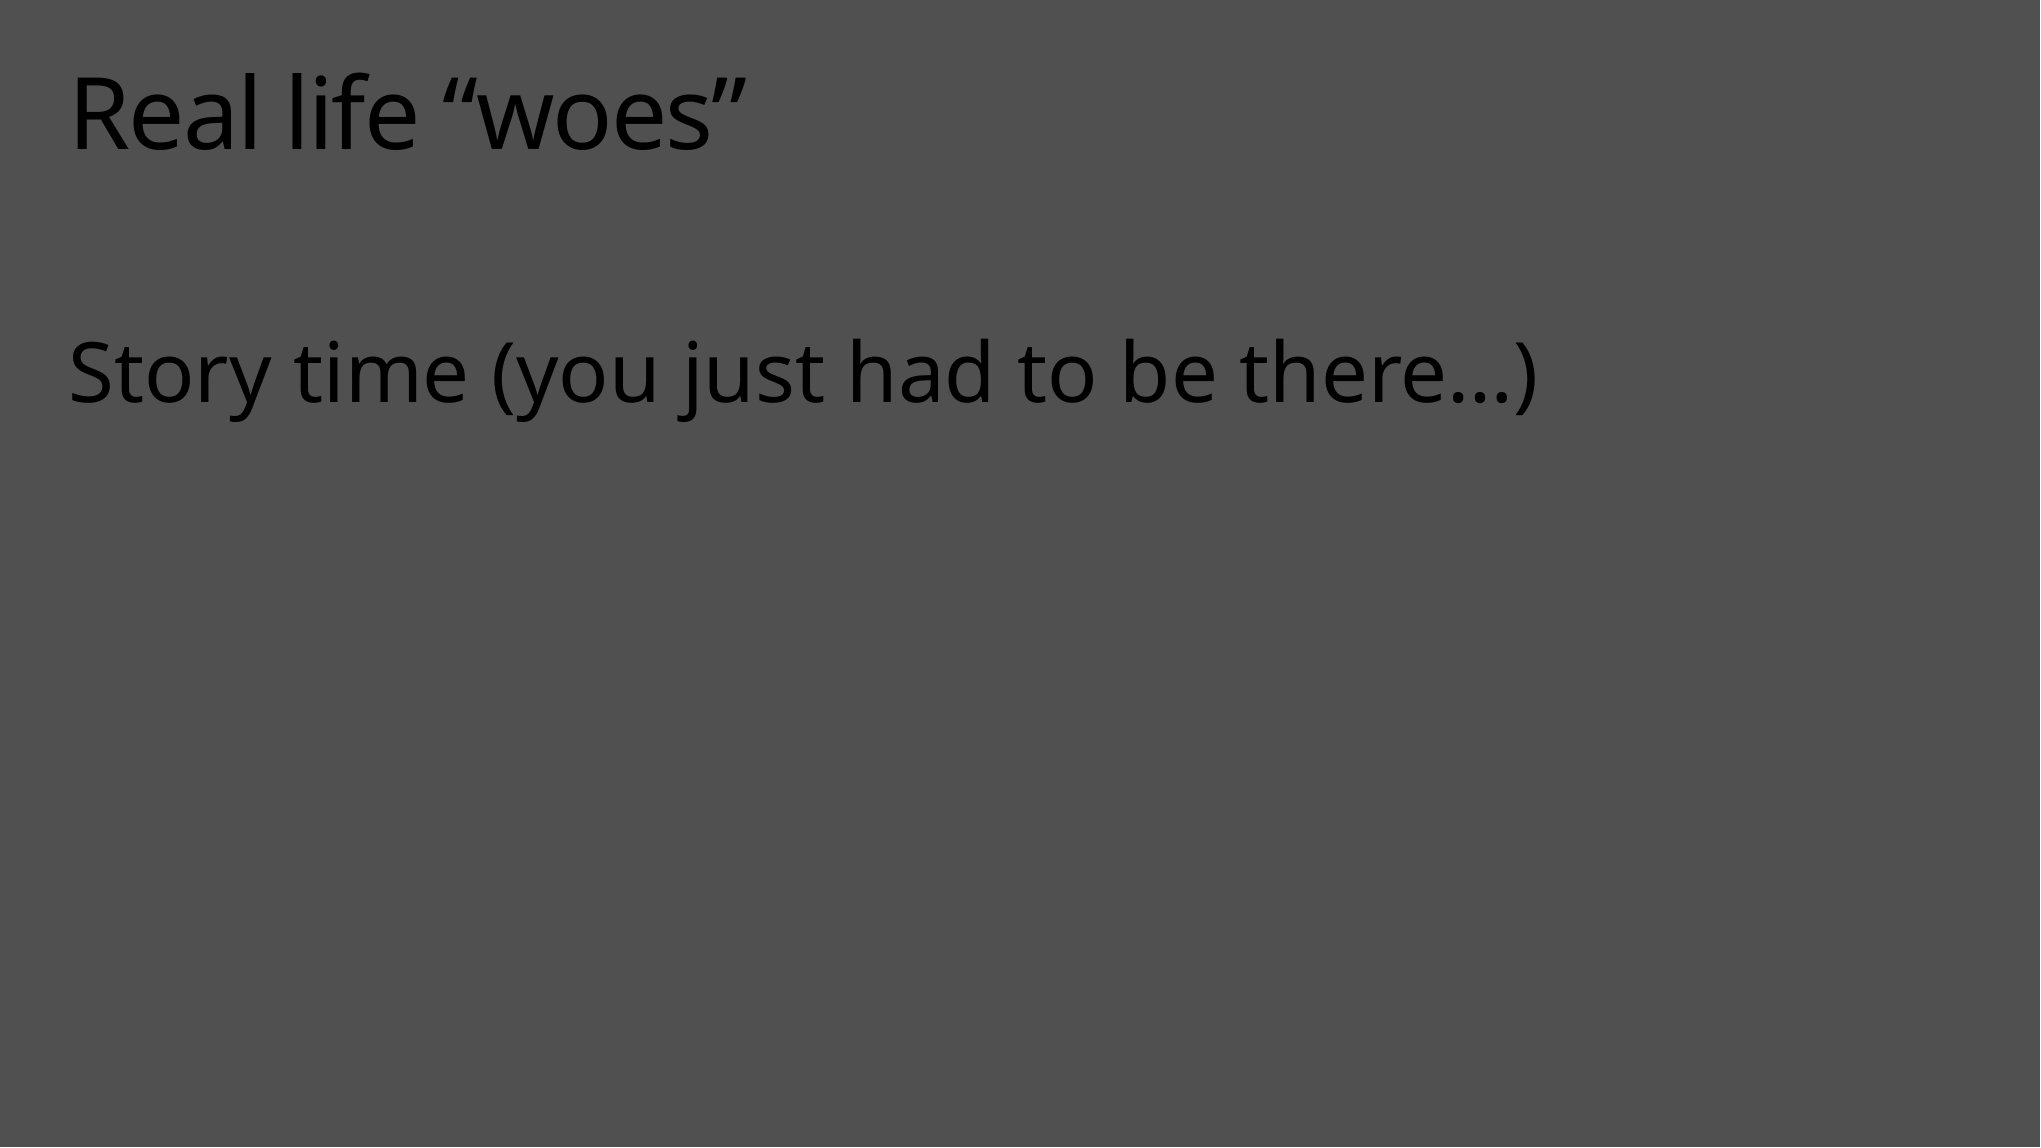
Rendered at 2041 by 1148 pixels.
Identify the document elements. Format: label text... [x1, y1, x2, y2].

title Real life “woes” [45, 48, 1996, 198]
list Story time (you just had to be there…) [45, 198, 1996, 432]
